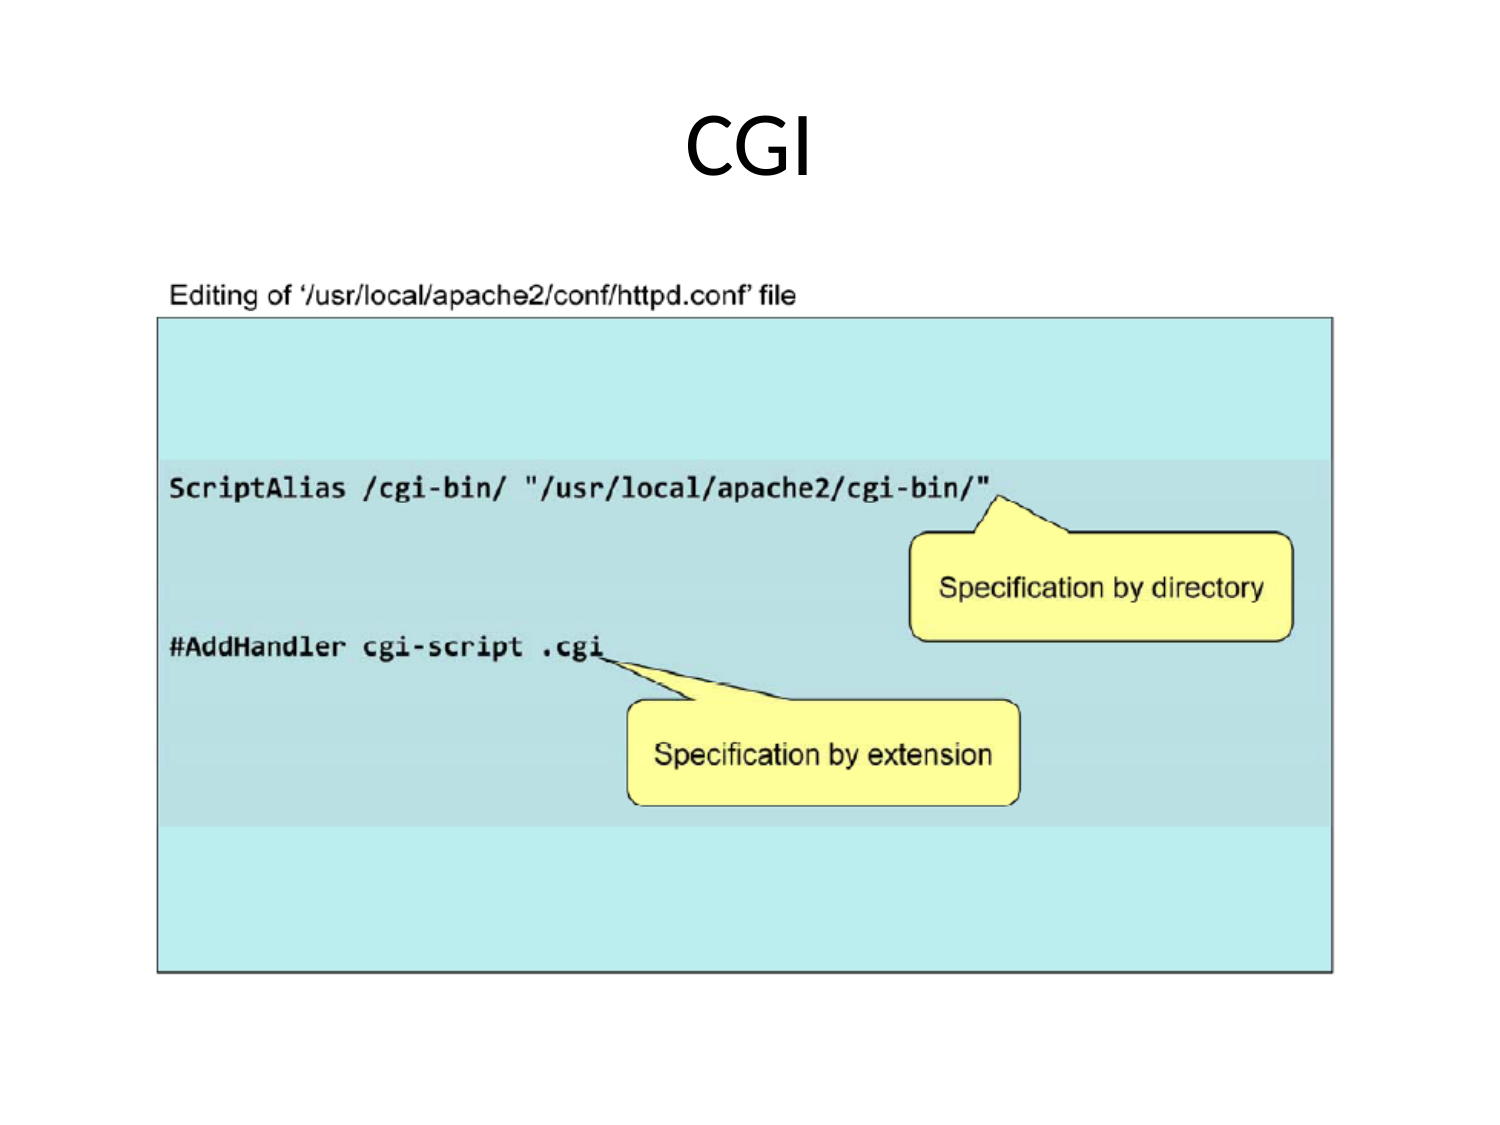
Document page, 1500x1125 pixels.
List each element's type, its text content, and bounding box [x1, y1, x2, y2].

title CGI [75, 45, 1425, 233]
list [137, 262, 1363, 1006]
